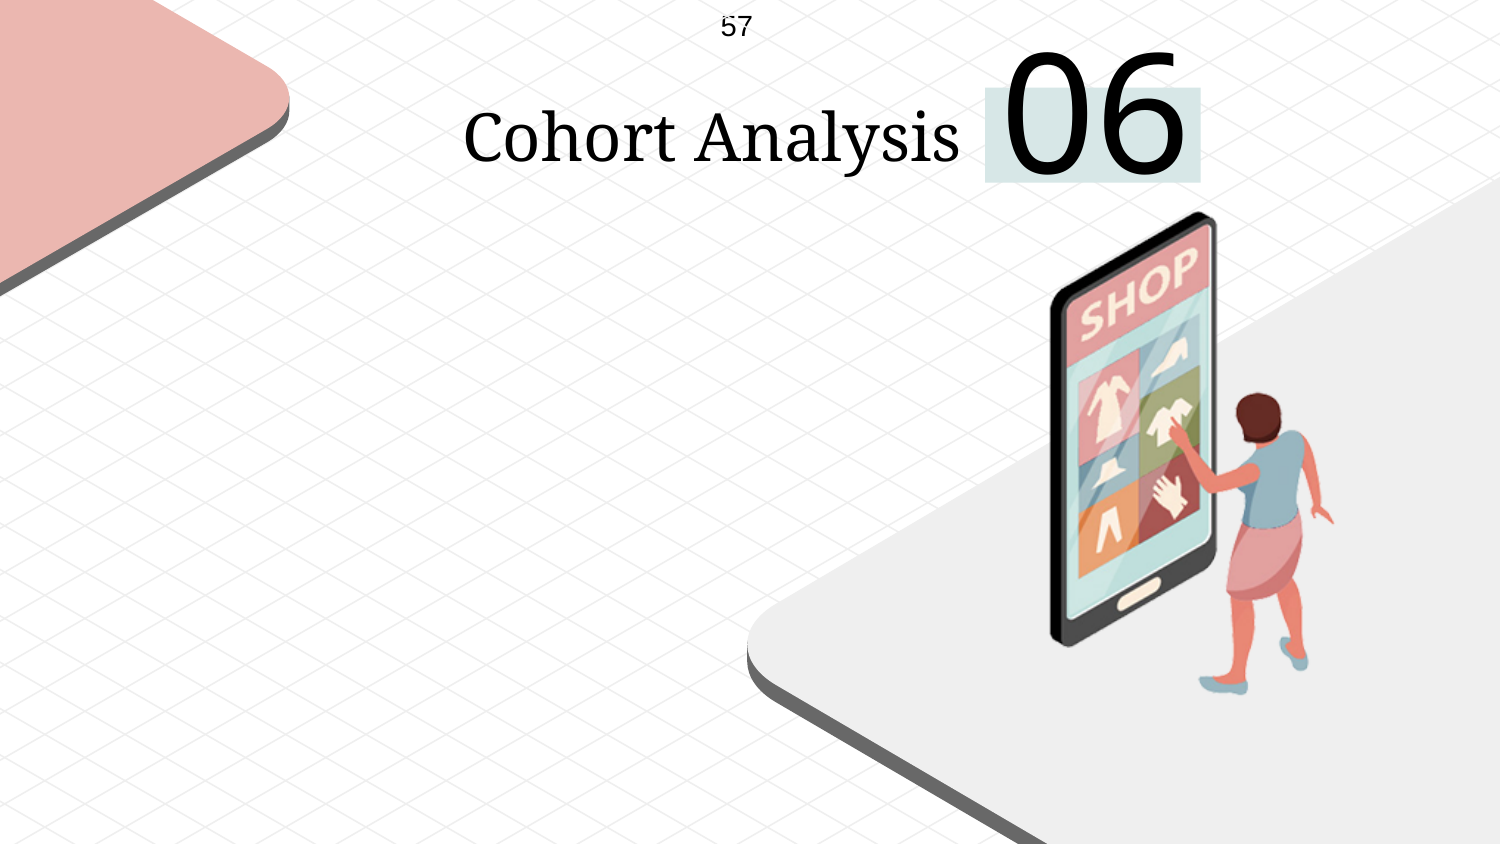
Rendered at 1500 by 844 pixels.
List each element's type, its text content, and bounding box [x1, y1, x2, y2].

title 06 [985, 52, 1237, 161]
picture [952, 211, 1362, 723]
text_box Cohort Analysis [447, 91, 1002, 179]
text_box [985, 161, 1201, 183]
